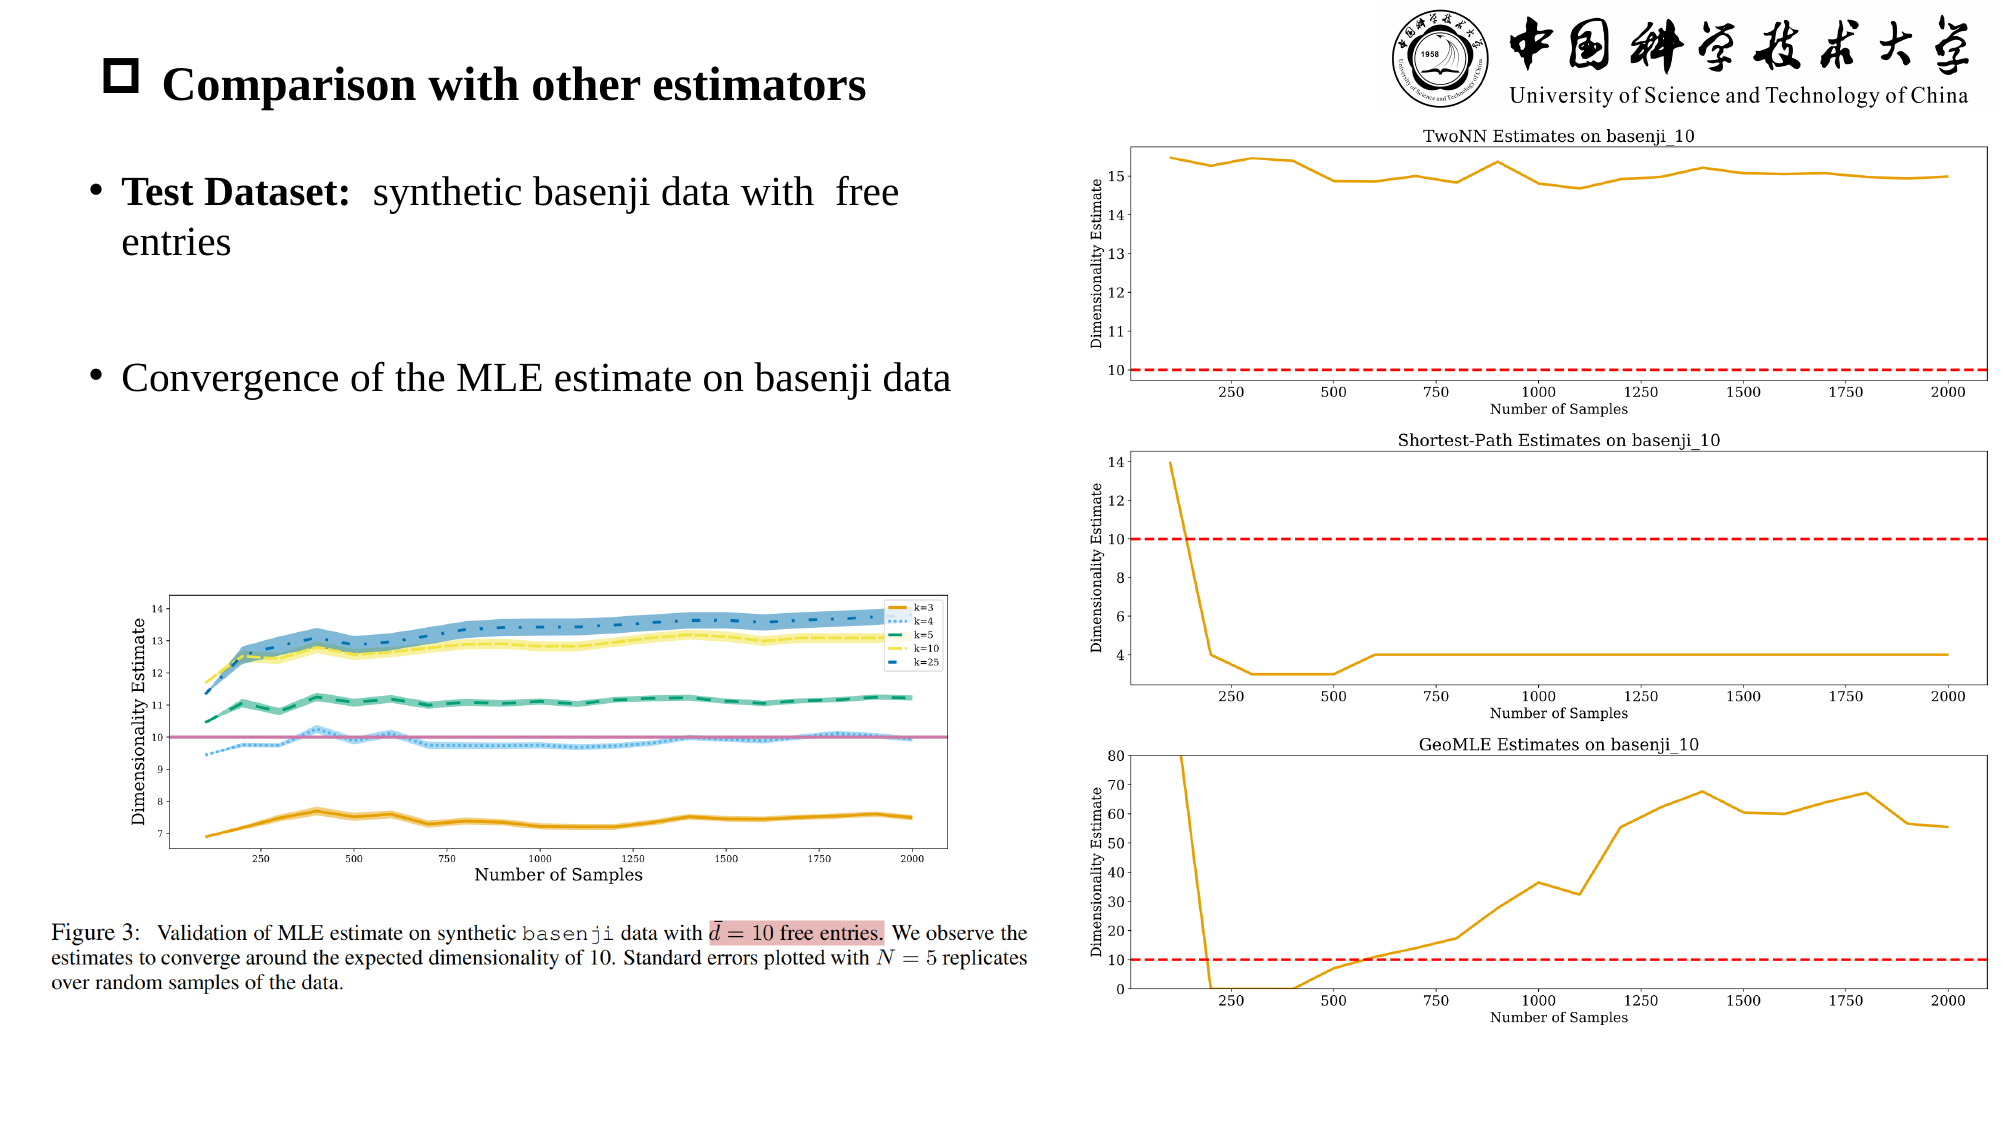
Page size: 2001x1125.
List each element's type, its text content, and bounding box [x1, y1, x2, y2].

picture [34, 584, 1032, 1005]
title Comparison with other estimators [84, 32, 901, 137]
picture [1078, 119, 1992, 1027]
picture [1374, 0, 2000, 113]
